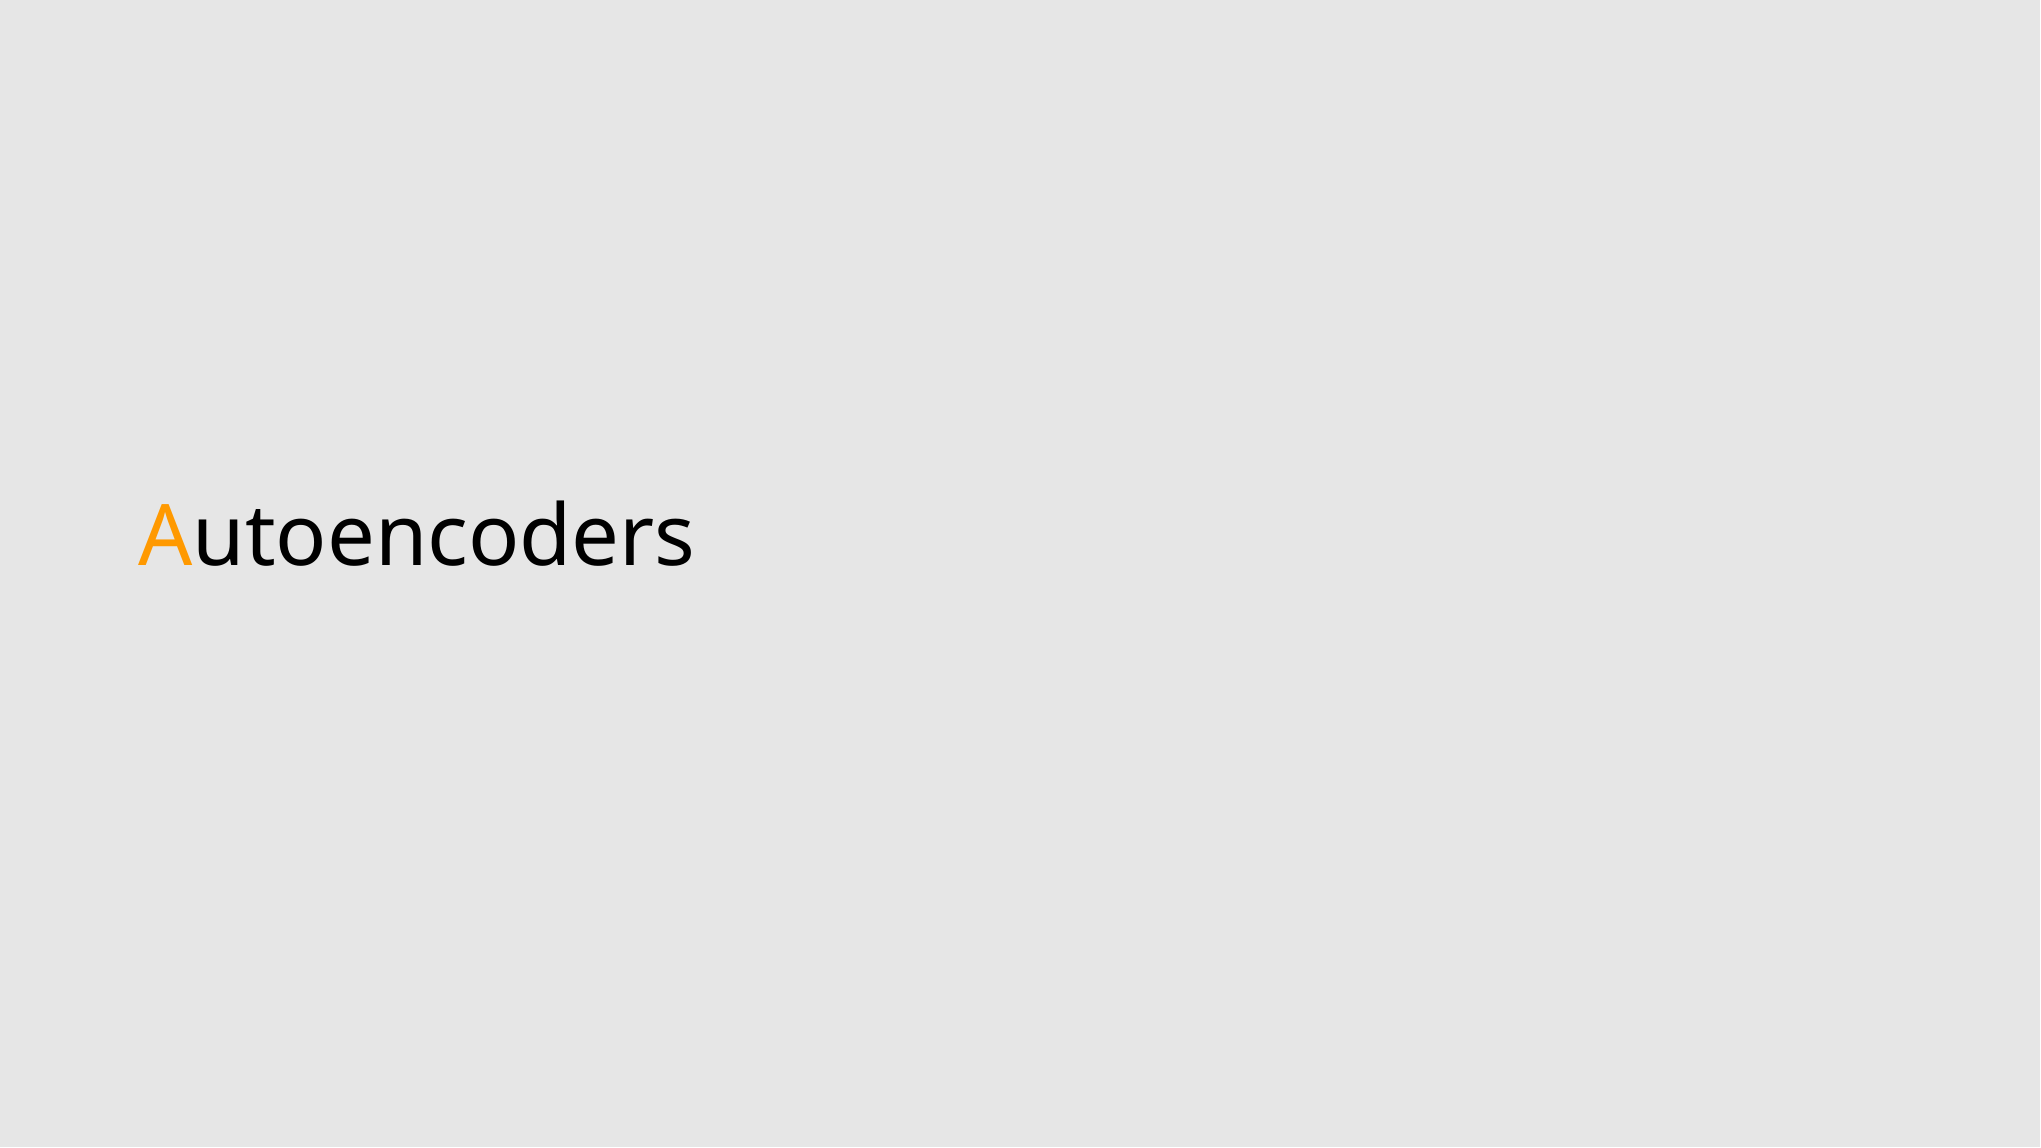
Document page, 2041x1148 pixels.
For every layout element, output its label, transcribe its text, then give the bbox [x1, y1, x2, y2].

title Autoencoders [135, 478, 713, 673]
